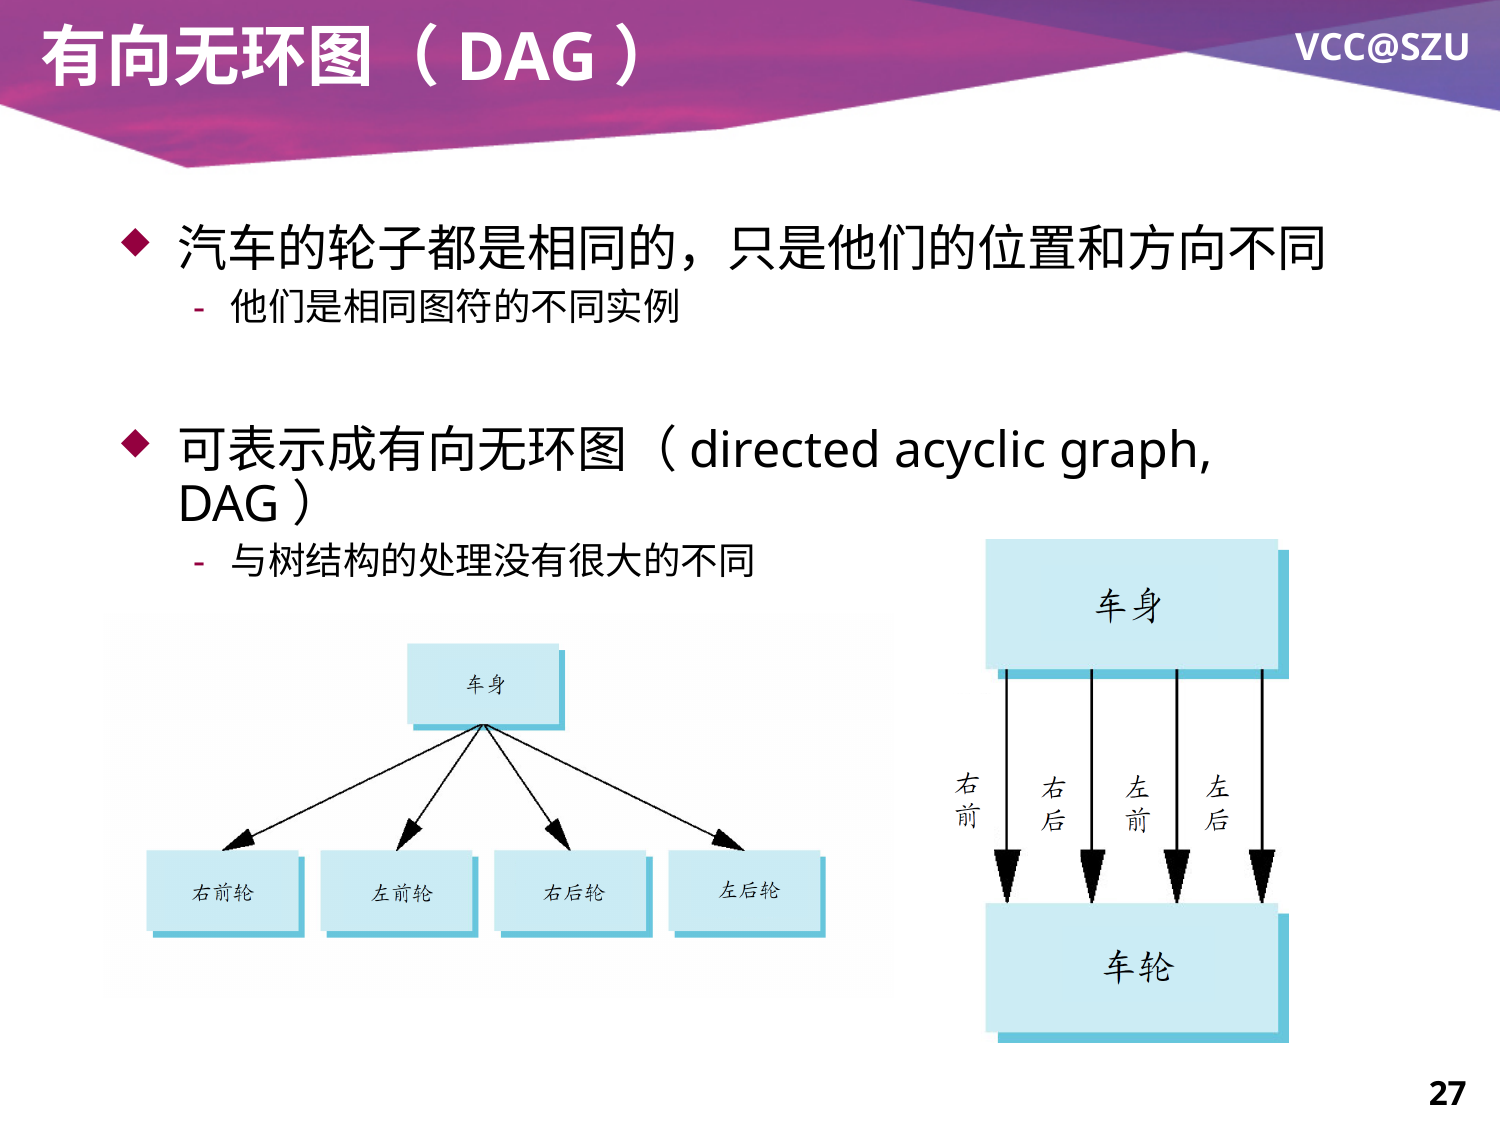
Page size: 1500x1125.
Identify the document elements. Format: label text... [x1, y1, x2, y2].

title 有向无环图（DAG） [25, 15, 1320, 104]
list 汽车的轮子都是相同的，只是他们的位置和方向不同 他们是相同图符的不同实例 可表示成有向无环图（directed acyclic graph, DAG） 与树结构的处理没有很大的不同 [103, 216, 1397, 930]
picture [0, 0, 1500, 1125]
slide_number 27 [1384, 1065, 1500, 1125]
